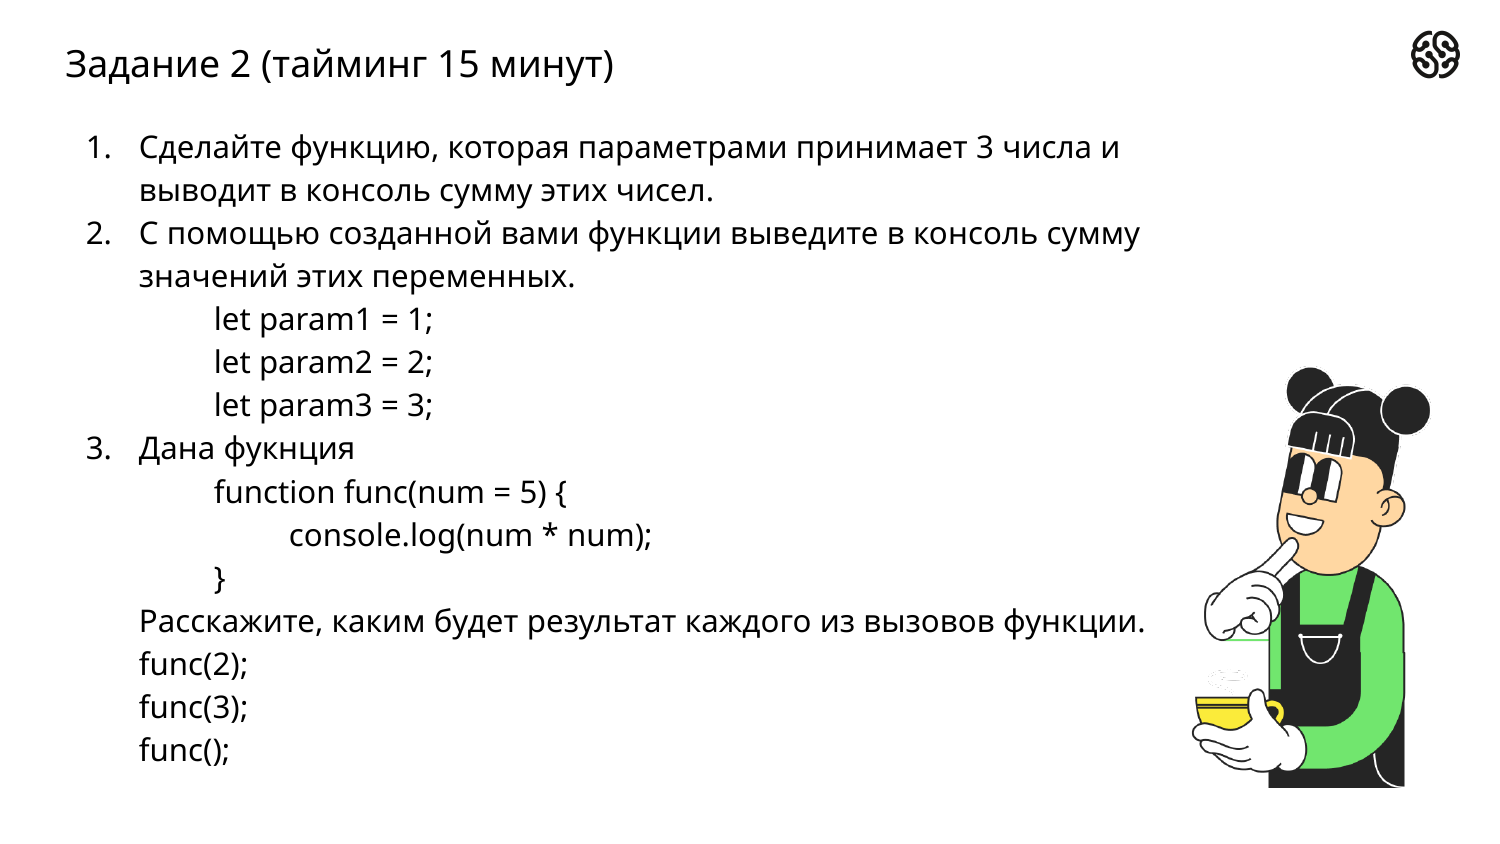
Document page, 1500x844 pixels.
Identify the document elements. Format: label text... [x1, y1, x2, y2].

subtitle Сделайте функцию, которая параметрами принимает 3 числа и выводит в консоль сумму этих чисел. С помощью созданной вами функции выведите в консоль сумму значений этих переменных. let param1 = 1; let param2 = 2; let param3 = 3; Дана фукнция function func(num = 5) { console.log(num * num); } Расскажите, каким будет результат каждого из вызовов функции. func(2); func(3); func(); [63, 121, 1162, 844]
title Задание 2 (тайминг 15 минут) [65, 0, 1389, 86]
picture [1411, 30, 1460, 79]
picture [1185, 361, 1436, 789]
